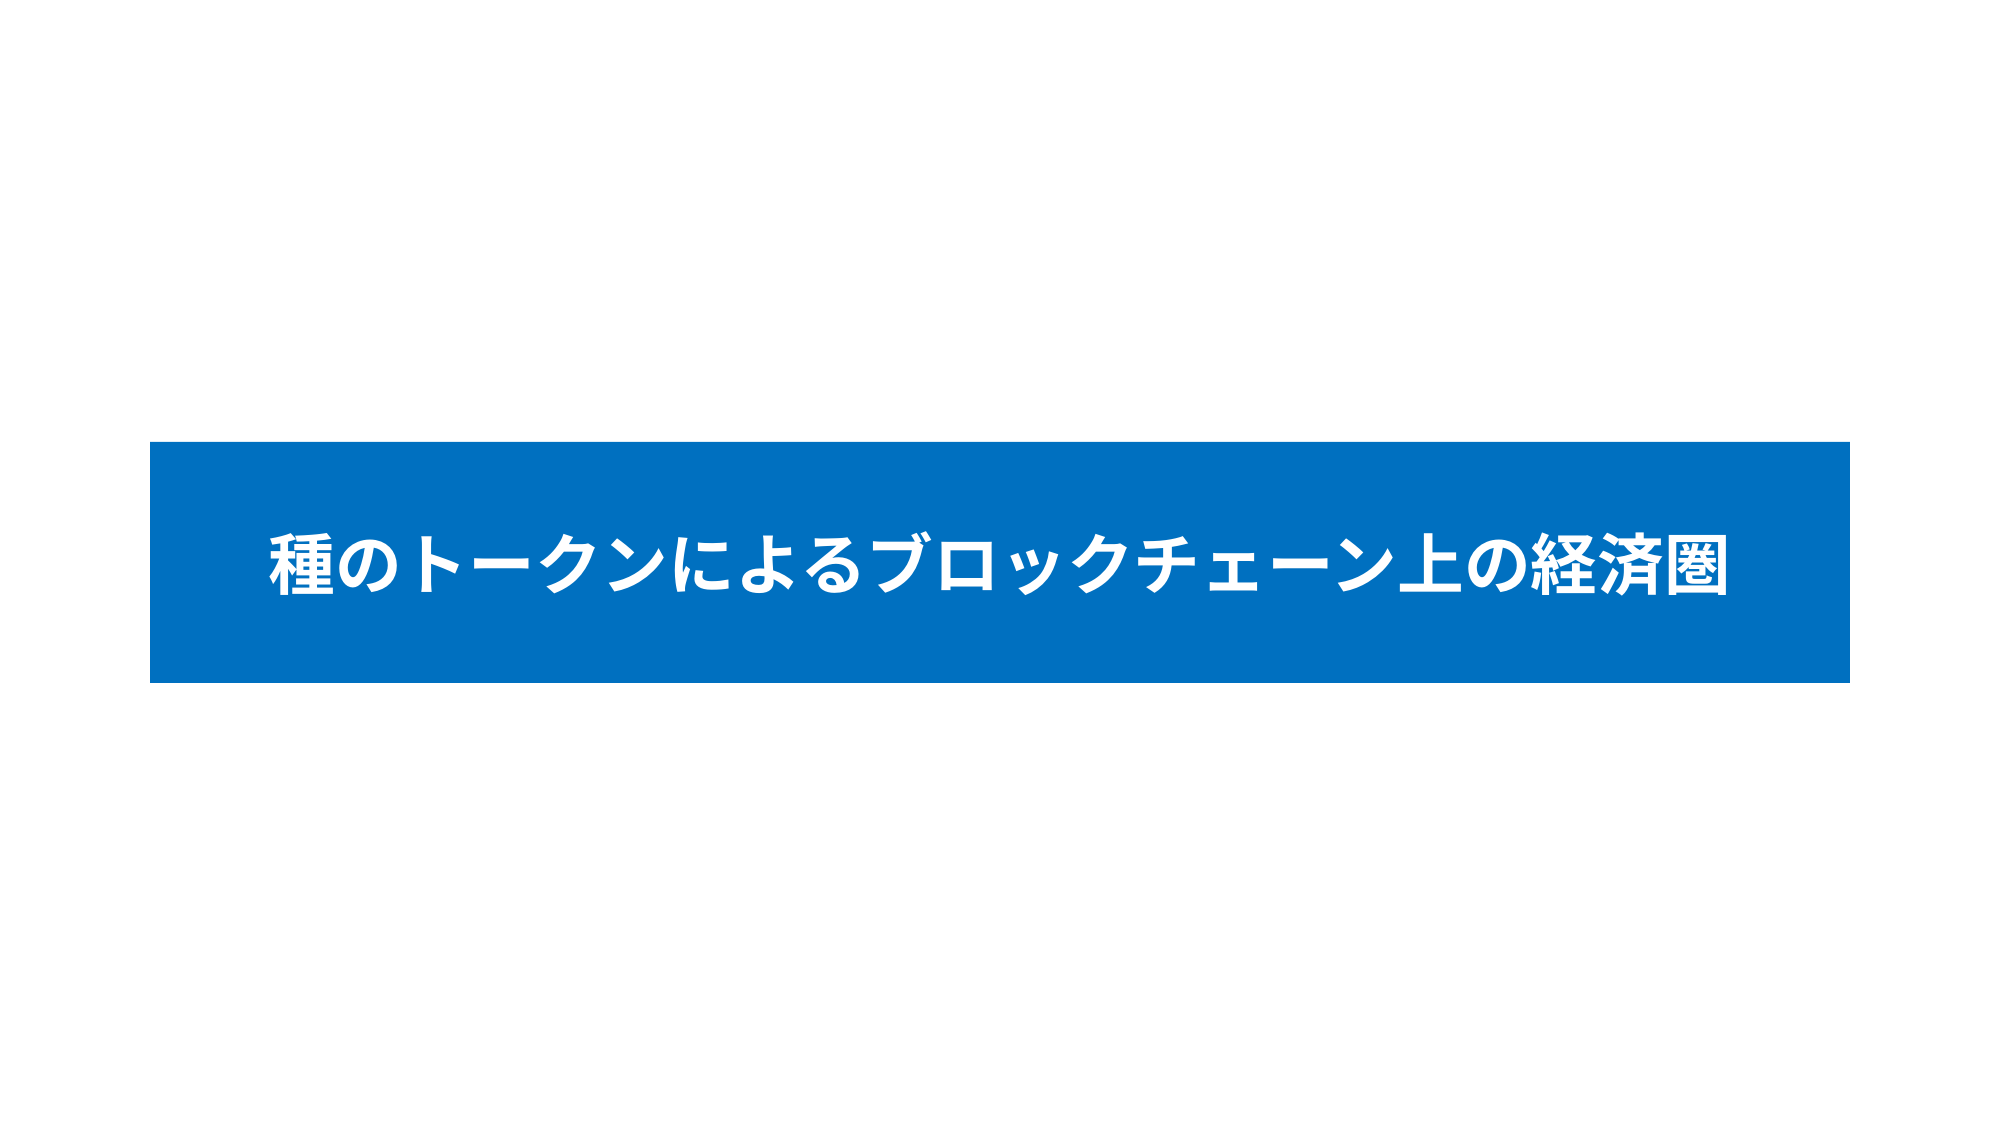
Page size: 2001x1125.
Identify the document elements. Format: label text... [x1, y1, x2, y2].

title 種のトークンによるブロックチェーン上の経済圏 [150, 441, 1850, 683]
